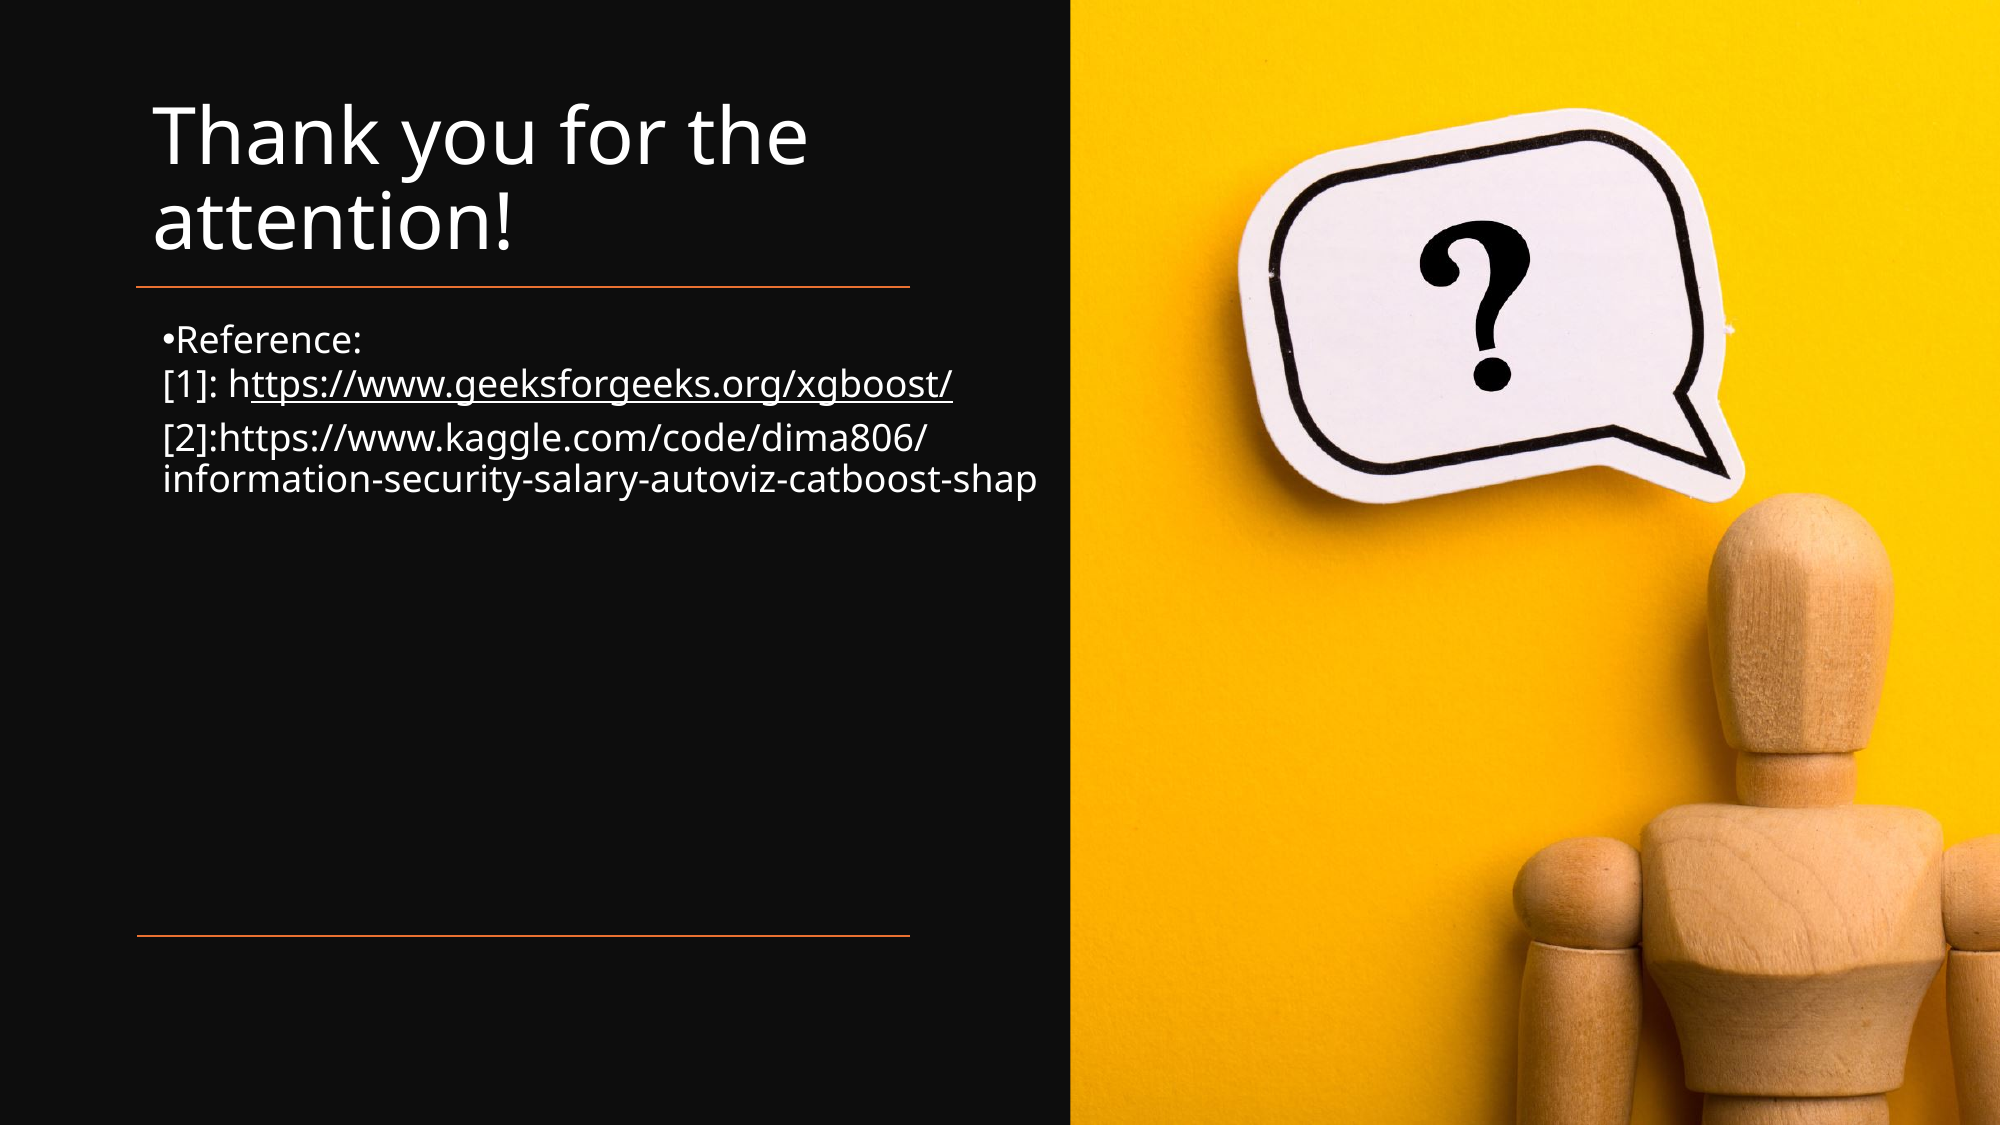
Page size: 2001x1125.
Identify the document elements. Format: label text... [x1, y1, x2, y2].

text_box [0, 0, 1069, 1125]
title Thank you for the attention! [137, 73, 910, 275]
text_box Reference: [1]: https://www.geeksforgeeks.org/xgboost/ [2]:https://www.kaggle.com/code/dima806/information-security-salary-autoviz-catboost-shap [147, 313, 1069, 912]
picture [1069, 0, 2000, 1125]
